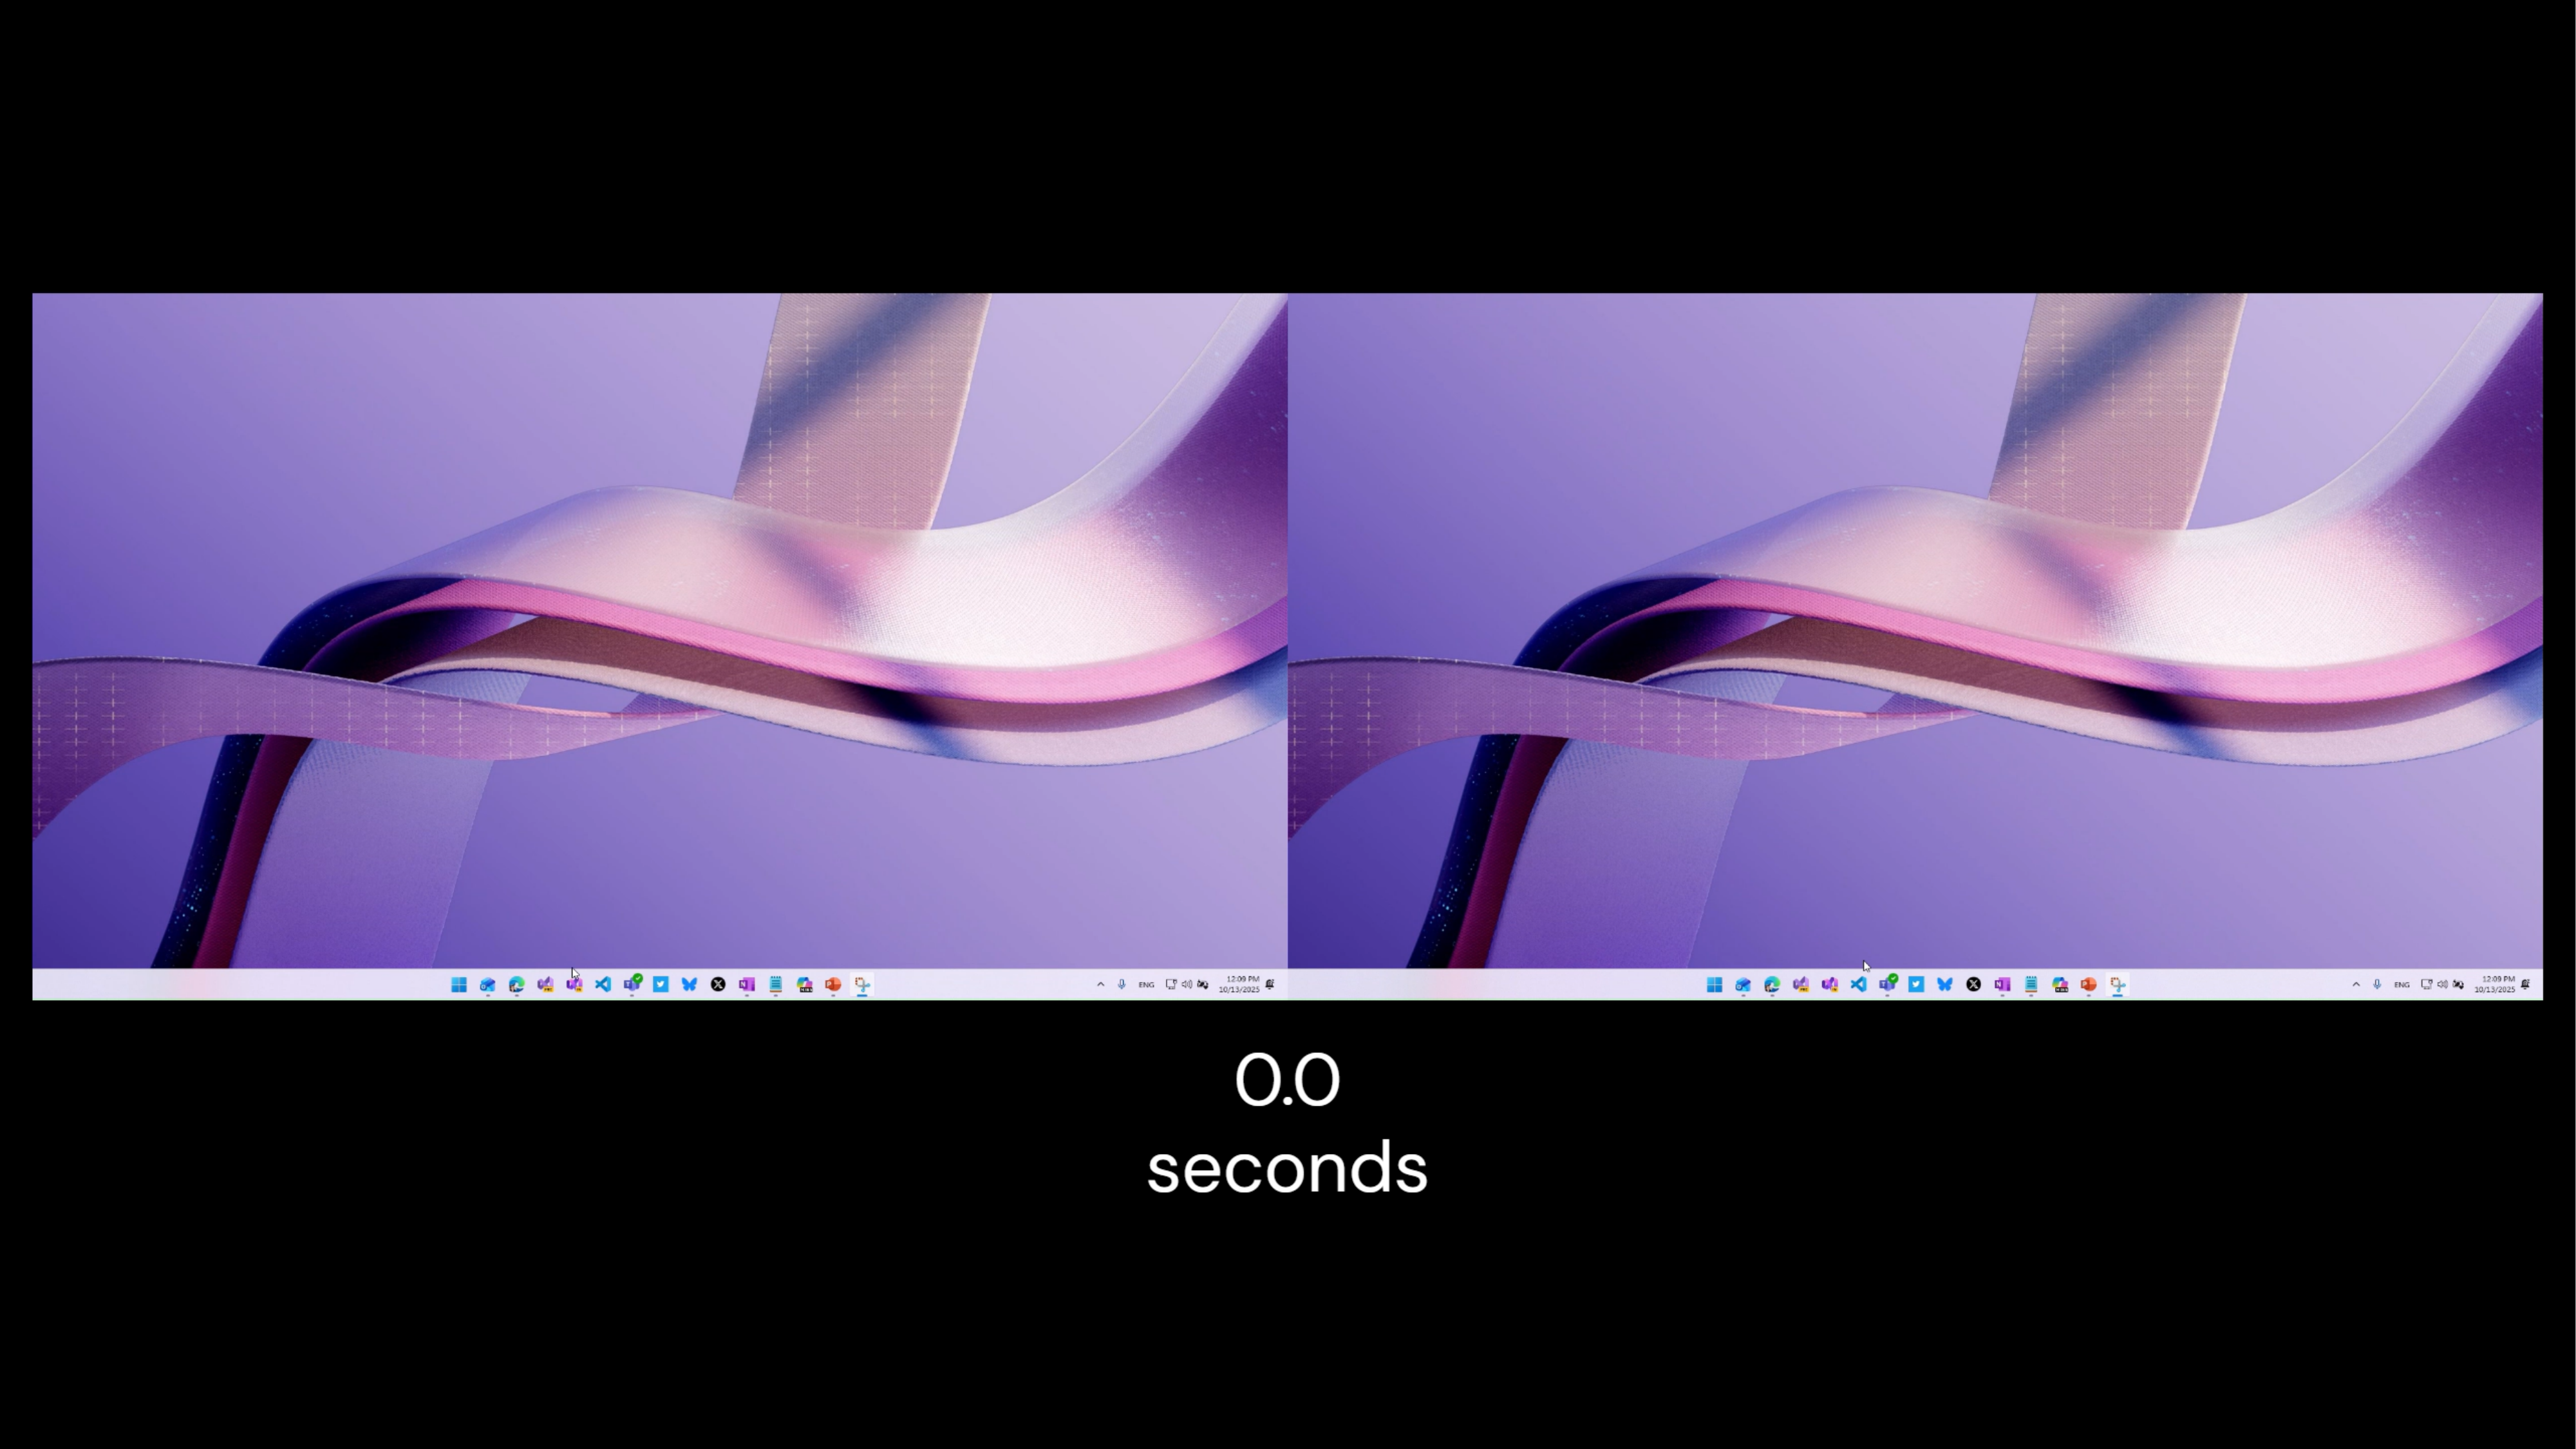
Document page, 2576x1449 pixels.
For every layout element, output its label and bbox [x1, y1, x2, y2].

text_box [20, 163, 2556, 1250]
